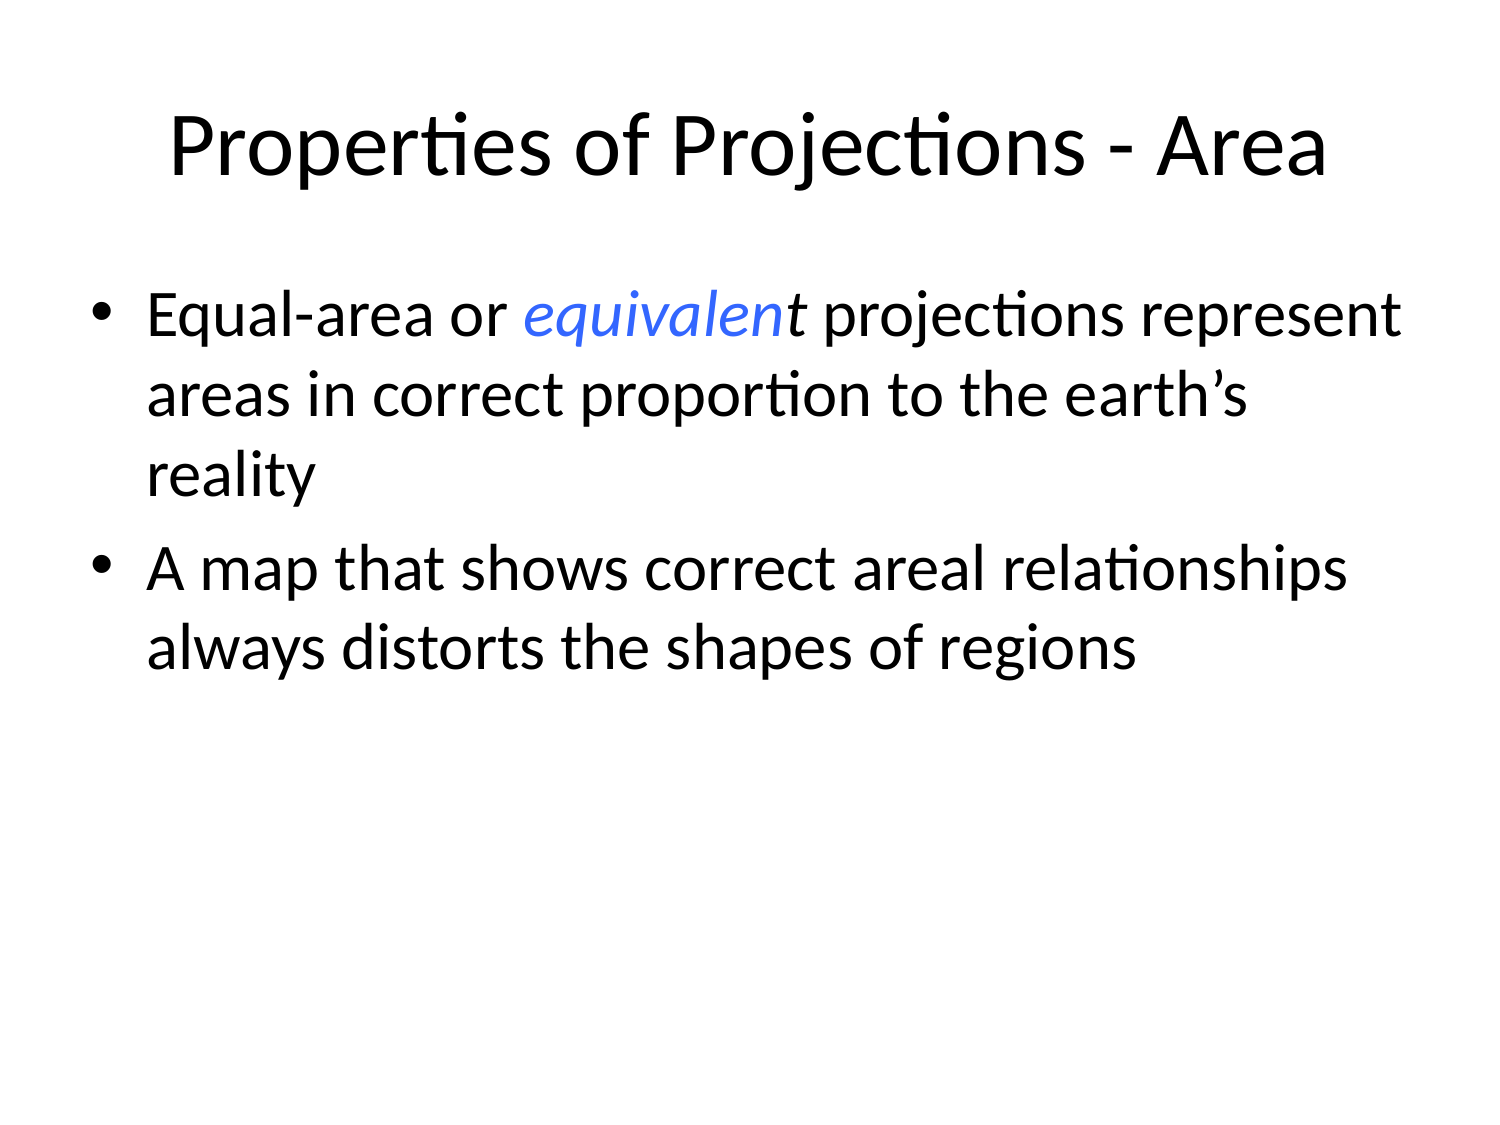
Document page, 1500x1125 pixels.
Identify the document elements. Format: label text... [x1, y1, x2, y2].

title Properties of Projections - Area [75, 45, 1425, 233]
list Equal-area or equivalent projections represent areas in correct proportion to the earth’s reality A map that shows correct areal relationships always distorts the shapes of regions [75, 262, 1425, 1005]
